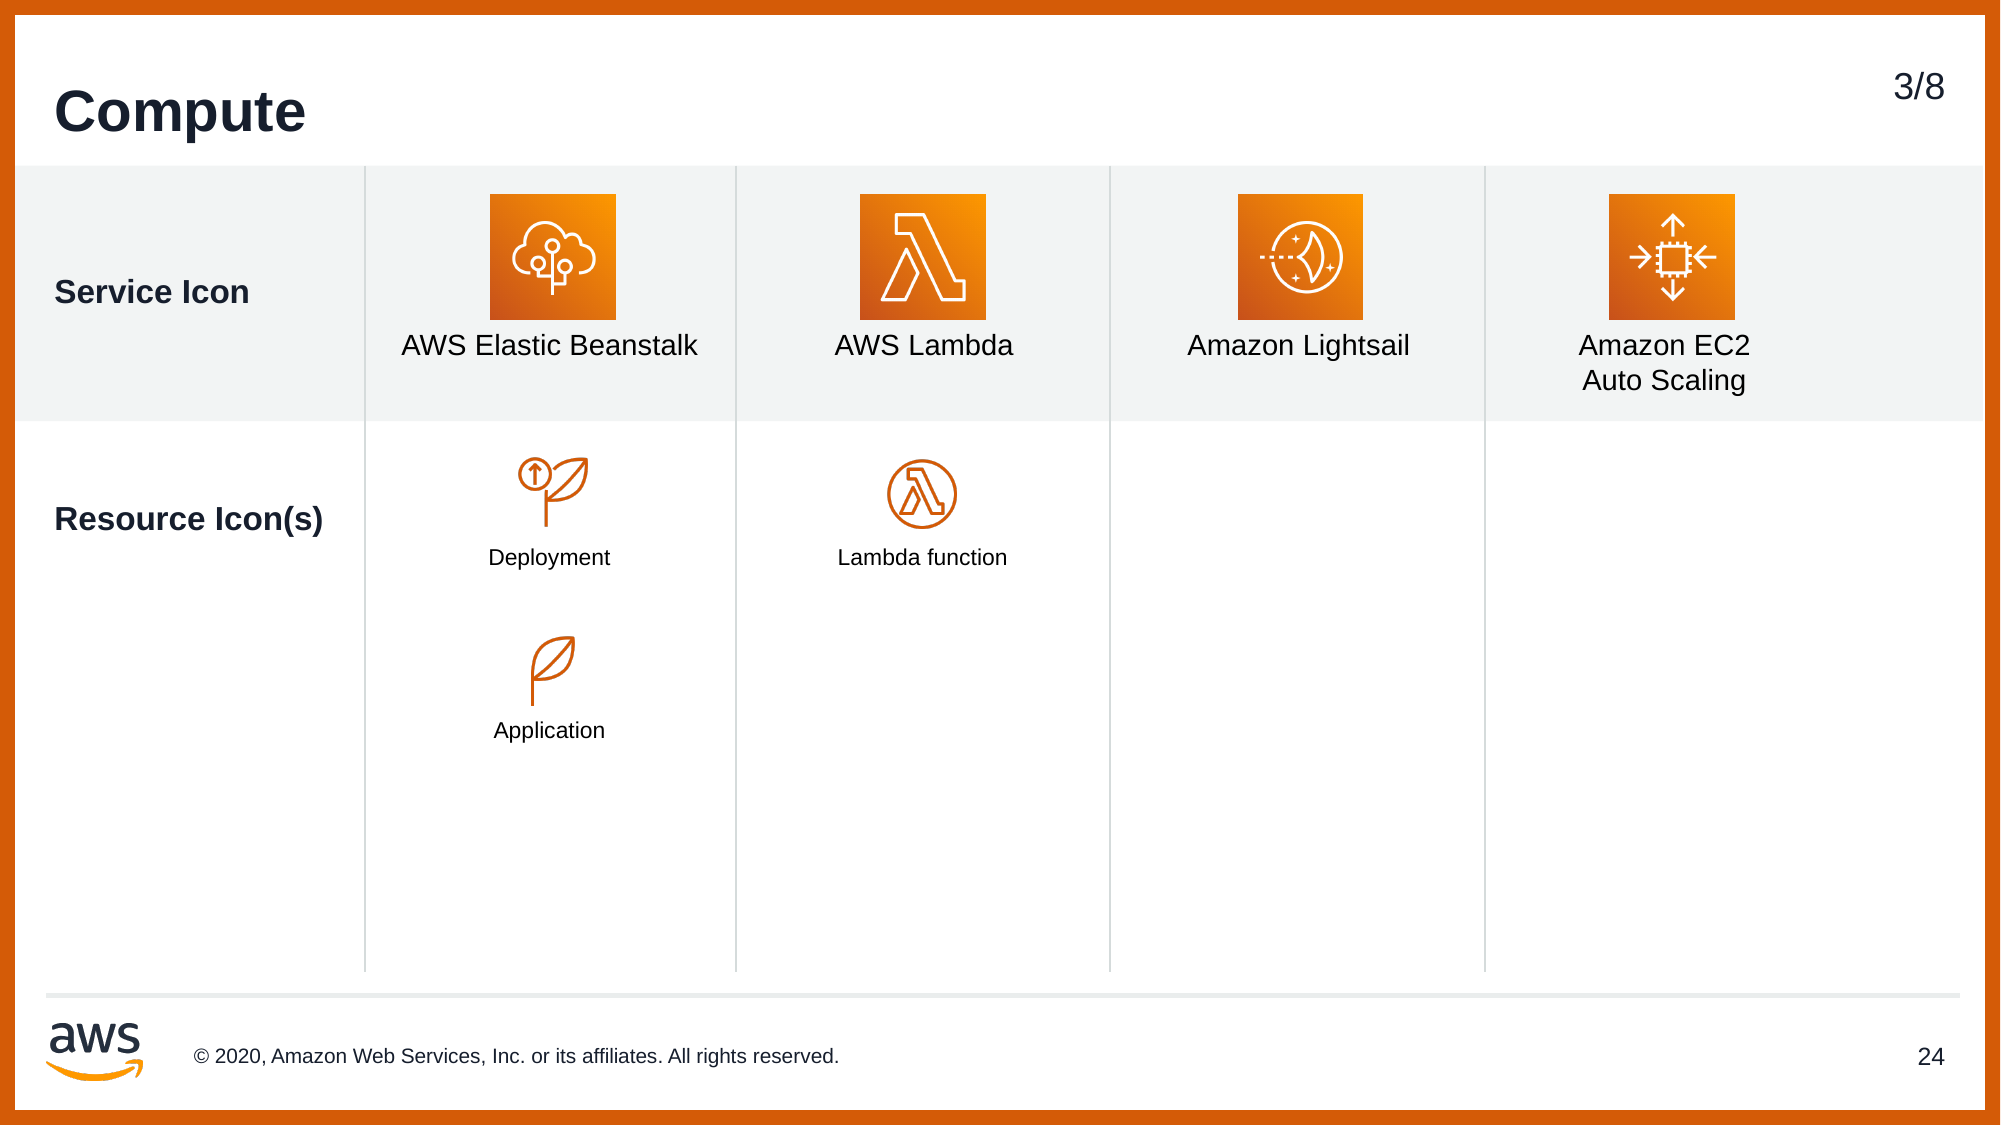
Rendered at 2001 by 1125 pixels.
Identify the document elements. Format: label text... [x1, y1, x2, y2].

picture [884, 456, 960, 532]
list 3/8 [1693, 59, 1961, 166]
text_box AWS Lambda [736, 319, 1109, 369]
picture [46, 1023, 143, 1081]
picture [490, 194, 616, 320]
text_box Lambda function [736, 534, 1109, 578]
picture [514, 633, 591, 709]
footer © 2020, Amazon Web Services, Inc. or its affiliates. All rights reserved. [178, 1025, 911, 1086]
text_box Deployment [363, 534, 735, 578]
picture [1609, 194, 1735, 320]
text_box Amazon EC2 Auto Scaling [1485, 319, 1846, 404]
slide_number 24 [1493, 1025, 1961, 1086]
text_box Amazon Lightsail [1111, 319, 1484, 369]
picture [514, 454, 591, 530]
text_box AWS Elastic Beanstalk [363, 319, 735, 369]
picture [1237, 194, 1364, 320]
text_box Application [363, 708, 735, 751]
title Compute [39, 59, 1457, 166]
picture [860, 194, 986, 320]
